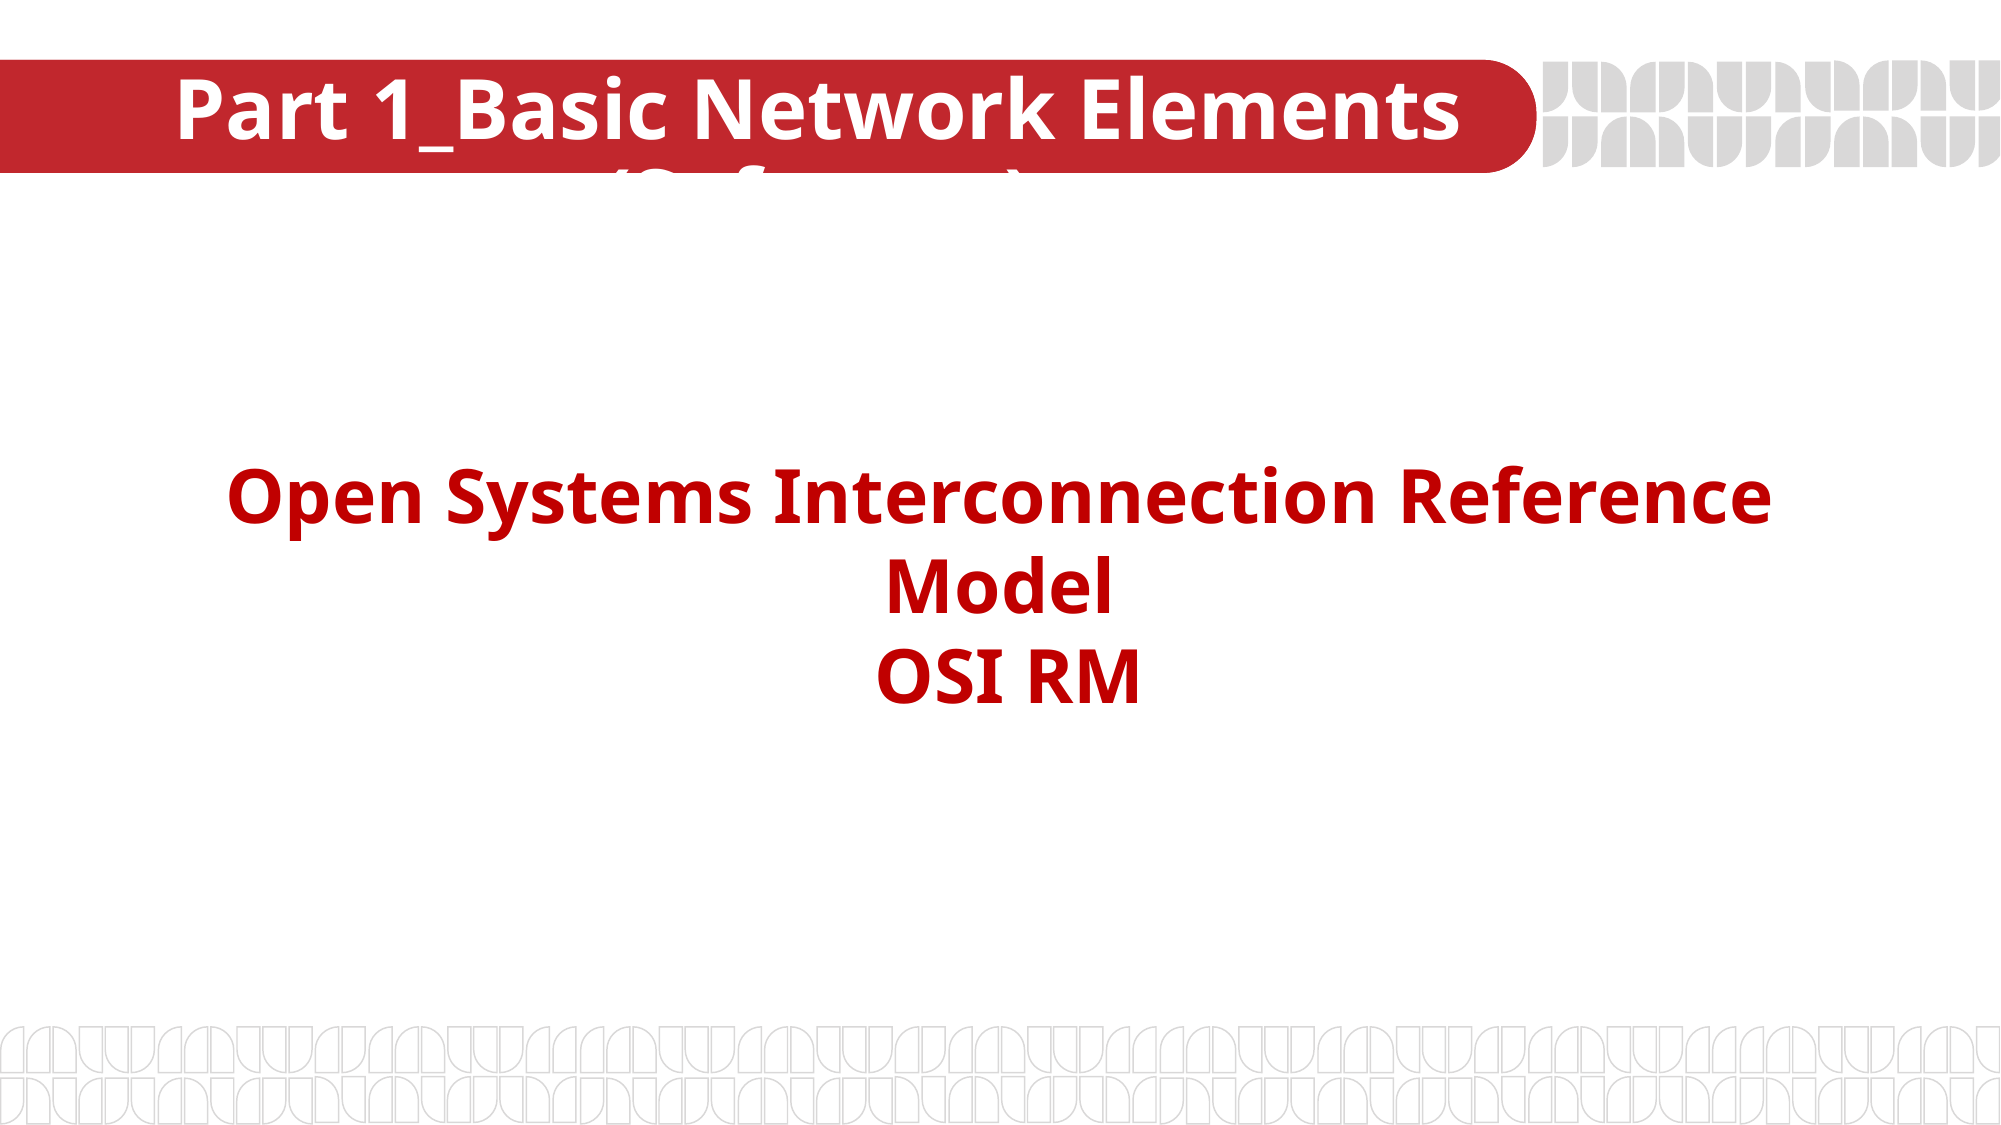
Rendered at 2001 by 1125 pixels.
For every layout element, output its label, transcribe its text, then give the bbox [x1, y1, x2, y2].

text_box Open Systems Interconnection Reference Model OSI RM [90, 463, 1910, 705]
title Part 1_Basic Network Elements (Software) [130, 59, 1507, 173]
